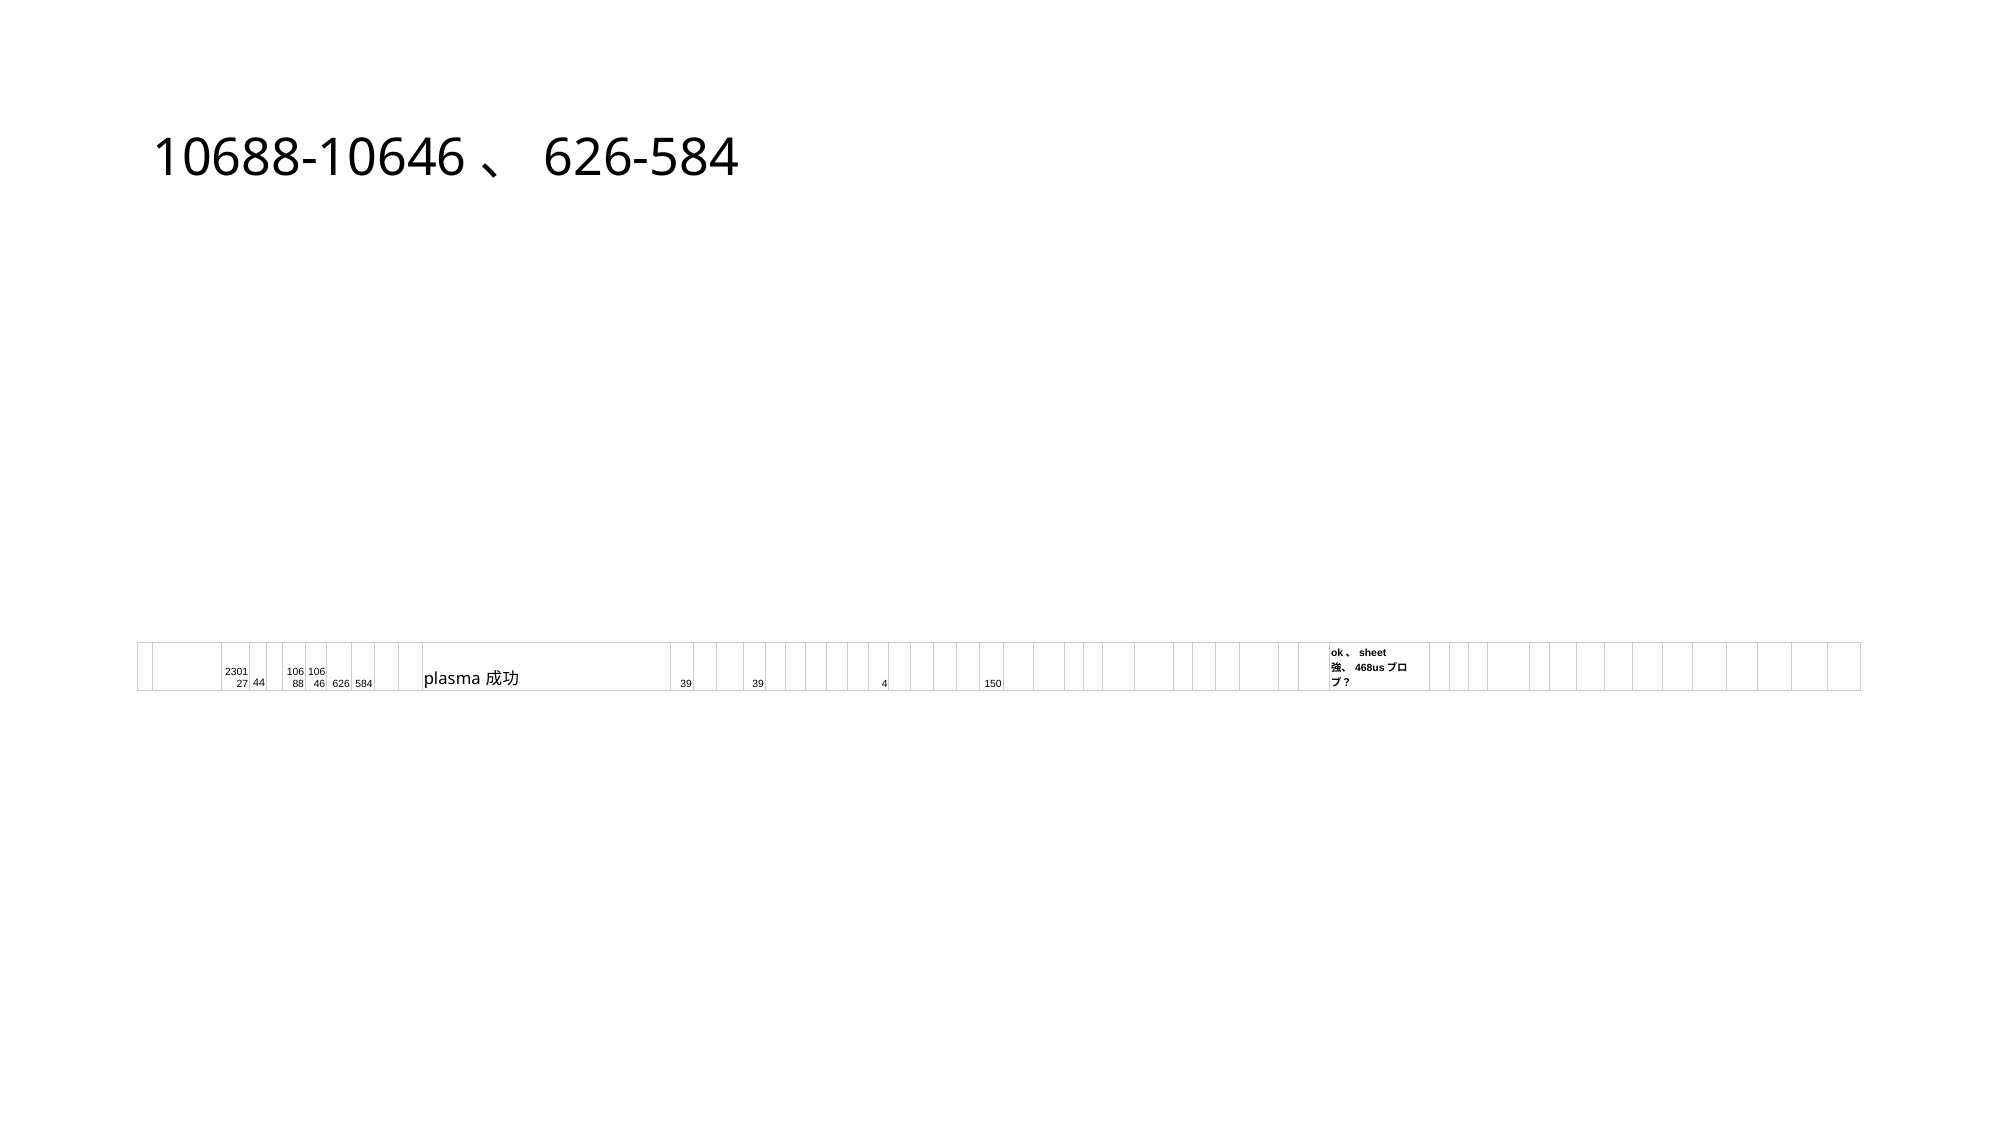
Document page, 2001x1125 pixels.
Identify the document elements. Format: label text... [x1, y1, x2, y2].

table_header 626 [327, 643, 351, 690]
table_header [1792, 643, 1827, 690]
table_header [1633, 643, 1662, 690]
table_header [1279, 643, 1298, 690]
table_header [138, 643, 152, 690]
table_header 44 [250, 643, 266, 690]
table_header [1216, 643, 1239, 690]
table_header [1530, 643, 1549, 690]
table_header [399, 643, 422, 690]
table_header [1450, 643, 1468, 690]
table_header 230127 [222, 643, 249, 690]
table_header plasma成功 [423, 643, 670, 690]
table_header [1605, 643, 1632, 690]
table_header [694, 643, 716, 690]
table_header [889, 643, 910, 690]
table_header [1065, 643, 1083, 690]
table_header [1103, 643, 1134, 690]
table_header [1193, 643, 1215, 690]
table_header [827, 643, 847, 690]
table_header [1135, 643, 1173, 690]
table_header [717, 643, 743, 690]
table_header [1727, 643, 1757, 690]
table_header [1577, 643, 1604, 690]
table_header 39 [744, 643, 765, 690]
table_header 10688 [283, 643, 305, 690]
table_header [786, 643, 805, 690]
table_header ok、sheet強、468usブロブ？ [1330, 643, 1429, 690]
table_header [375, 643, 398, 690]
table_header [766, 643, 785, 690]
table_header [1430, 643, 1449, 690]
table_header [1174, 643, 1192, 690]
table_header [1004, 643, 1033, 690]
table_header [1828, 643, 1860, 690]
table_header [153, 643, 221, 690]
table_header [267, 643, 282, 690]
table_header [1663, 643, 1692, 690]
table_header [957, 643, 979, 690]
table_header 150 [980, 643, 1003, 690]
table_header [1299, 643, 1329, 690]
table_header 39 [671, 643, 693, 690]
table_header [848, 643, 868, 690]
title 10688-10646、626-584 [137, 59, 1863, 258]
table_header [1693, 643, 1726, 690]
table_header 584 [352, 643, 374, 690]
table_header [1758, 643, 1791, 690]
table_header [1034, 643, 1064, 690]
table_header [1488, 643, 1529, 690]
table_header [1469, 643, 1487, 690]
table_header 4 [869, 643, 888, 690]
table_header [1084, 643, 1102, 690]
table_header [911, 643, 933, 690]
table_header [1240, 643, 1278, 690]
table_header 10646 [306, 643, 326, 690]
table_header [934, 643, 956, 690]
table_header [1550, 643, 1576, 690]
table_header [806, 643, 826, 690]
